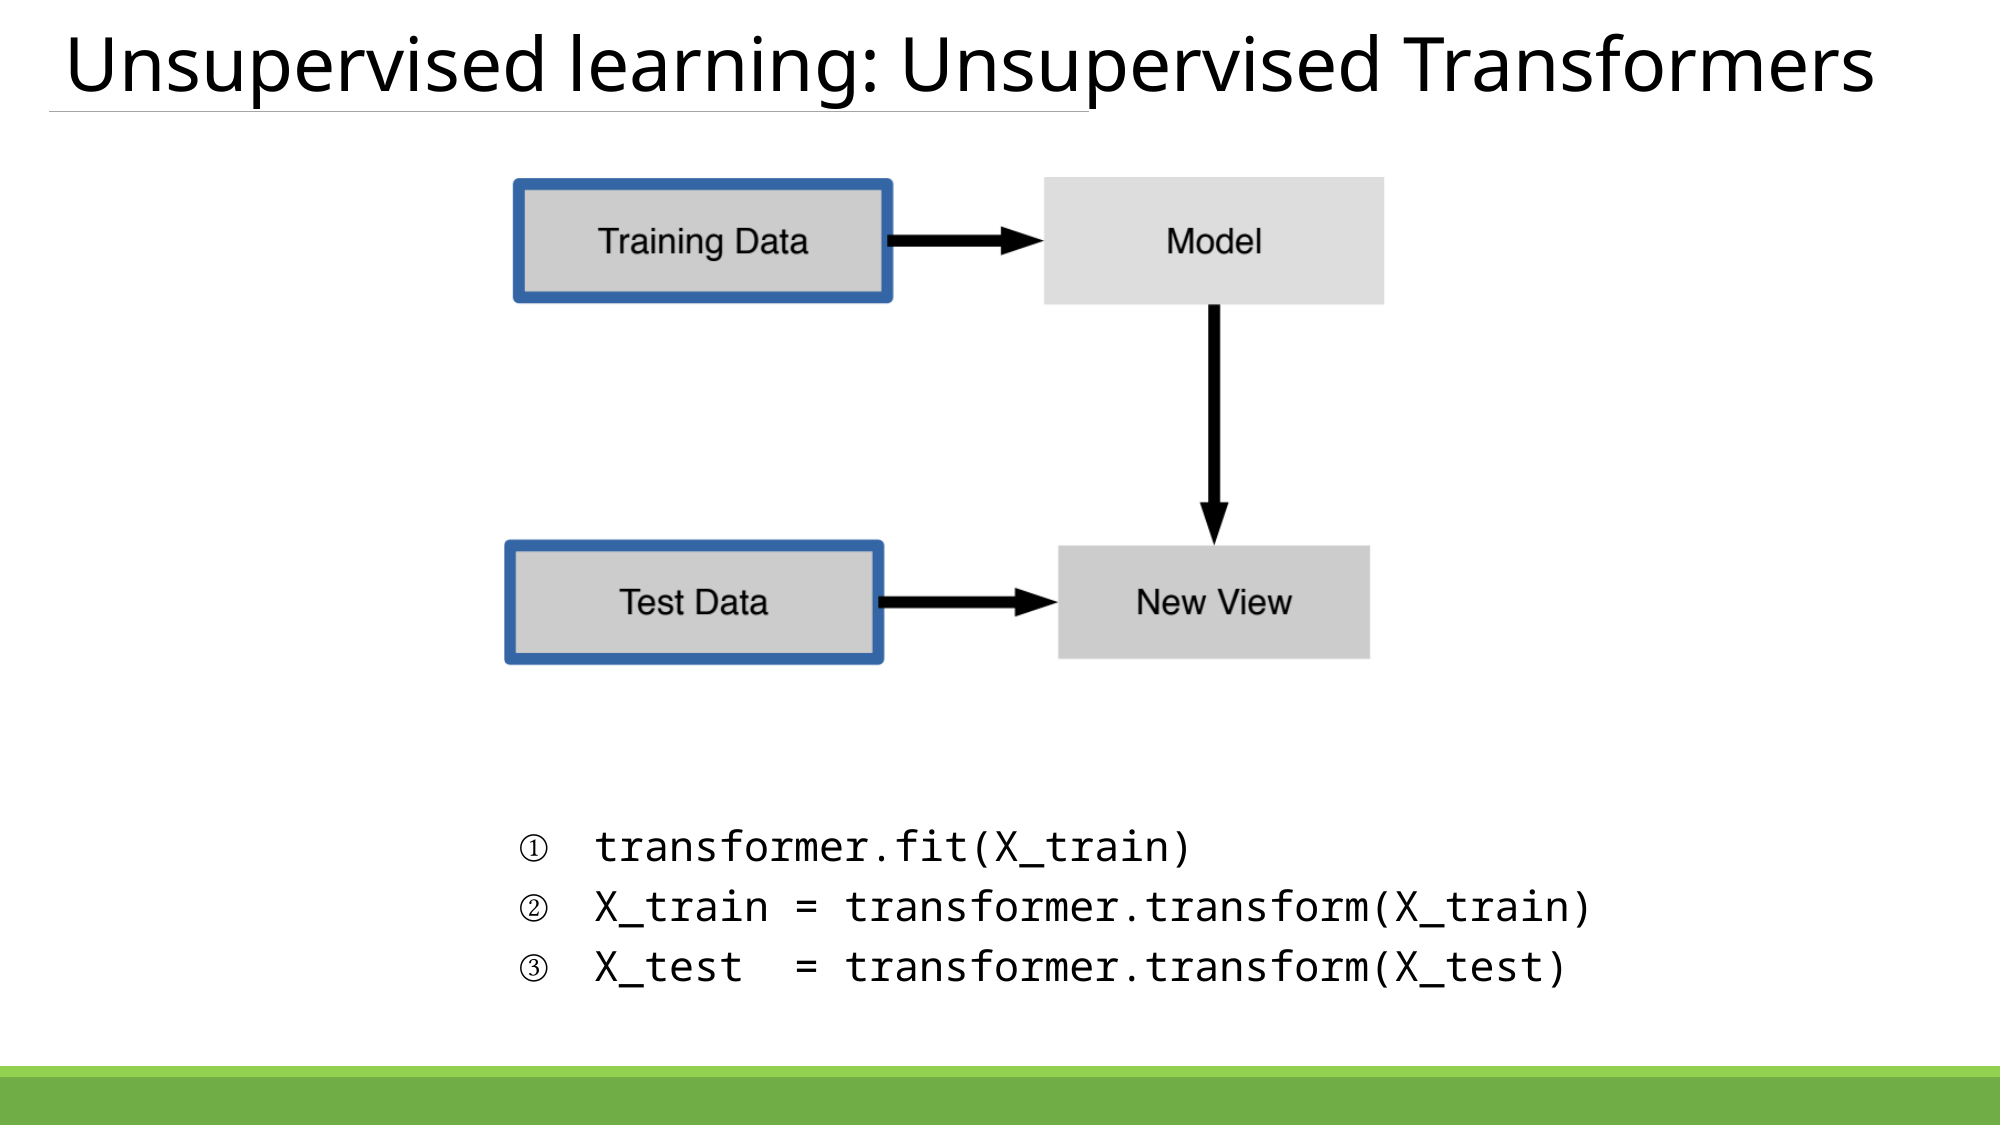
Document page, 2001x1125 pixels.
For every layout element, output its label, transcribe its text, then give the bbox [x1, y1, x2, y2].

text_box transformer.fit(X_train) X_train = transformer.transform(X_train) X_test = transformer.transform(X_test) [504, 801, 1805, 1057]
picture [504, 177, 1388, 692]
title Unsupervised learning: Unsupervised Transformers [49, 22, 1960, 112]
